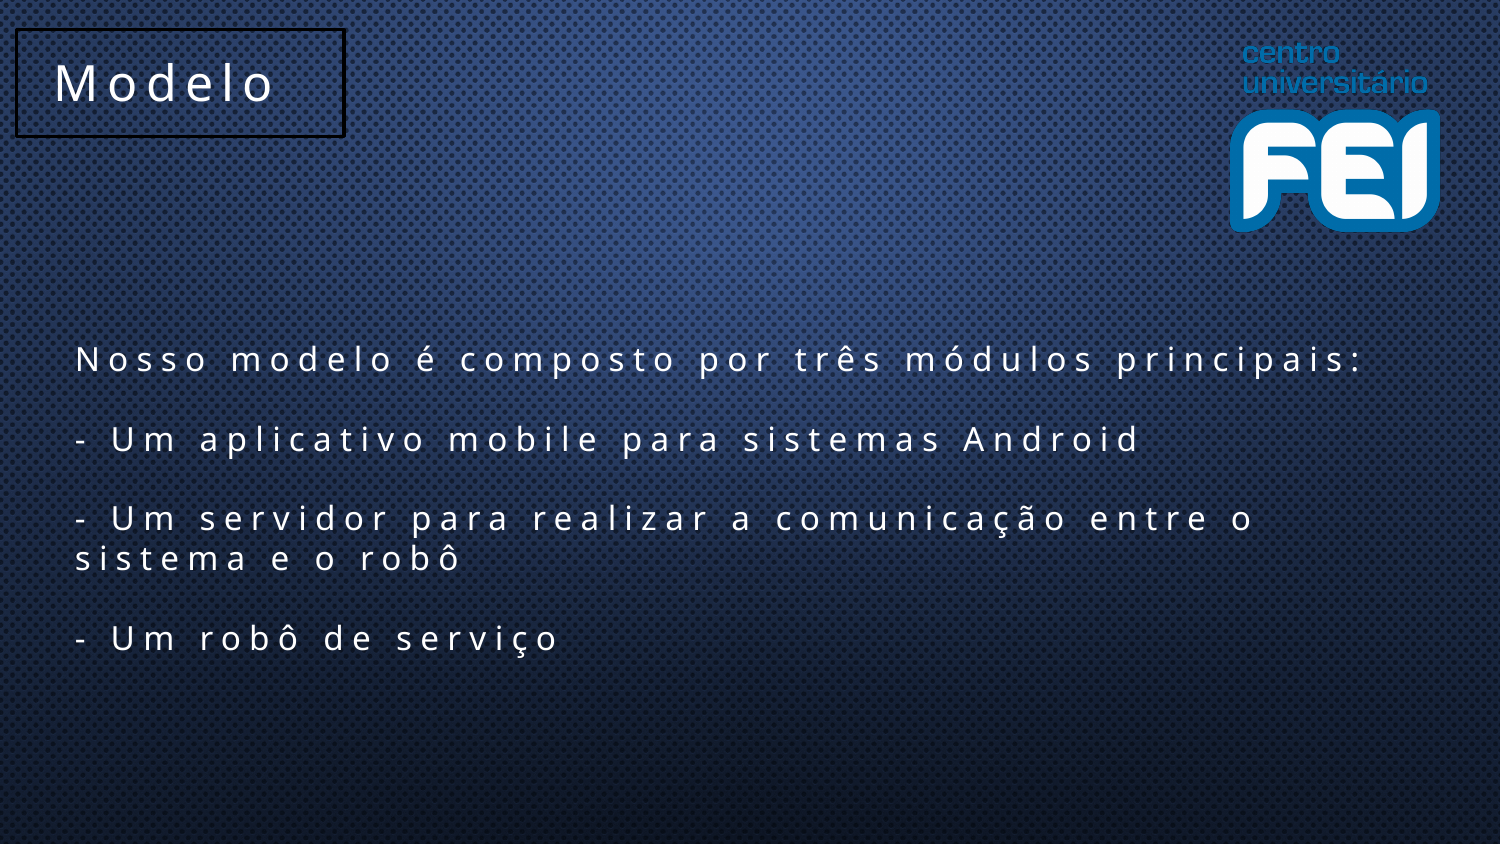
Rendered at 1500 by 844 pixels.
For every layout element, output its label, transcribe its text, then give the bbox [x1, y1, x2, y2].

text_box Nosso modelo é composto por três módulos principais: - Um aplicativo mobile para sistemas Android - Um servidor para realizar a comunicação entre o sistema e o robô - Um robô de serviço [59, 322, 1458, 417]
text_box Modelo [346, 36, 1437, 131]
picture [1228, 41, 1441, 233]
text_box [15, 28, 346, 138]
